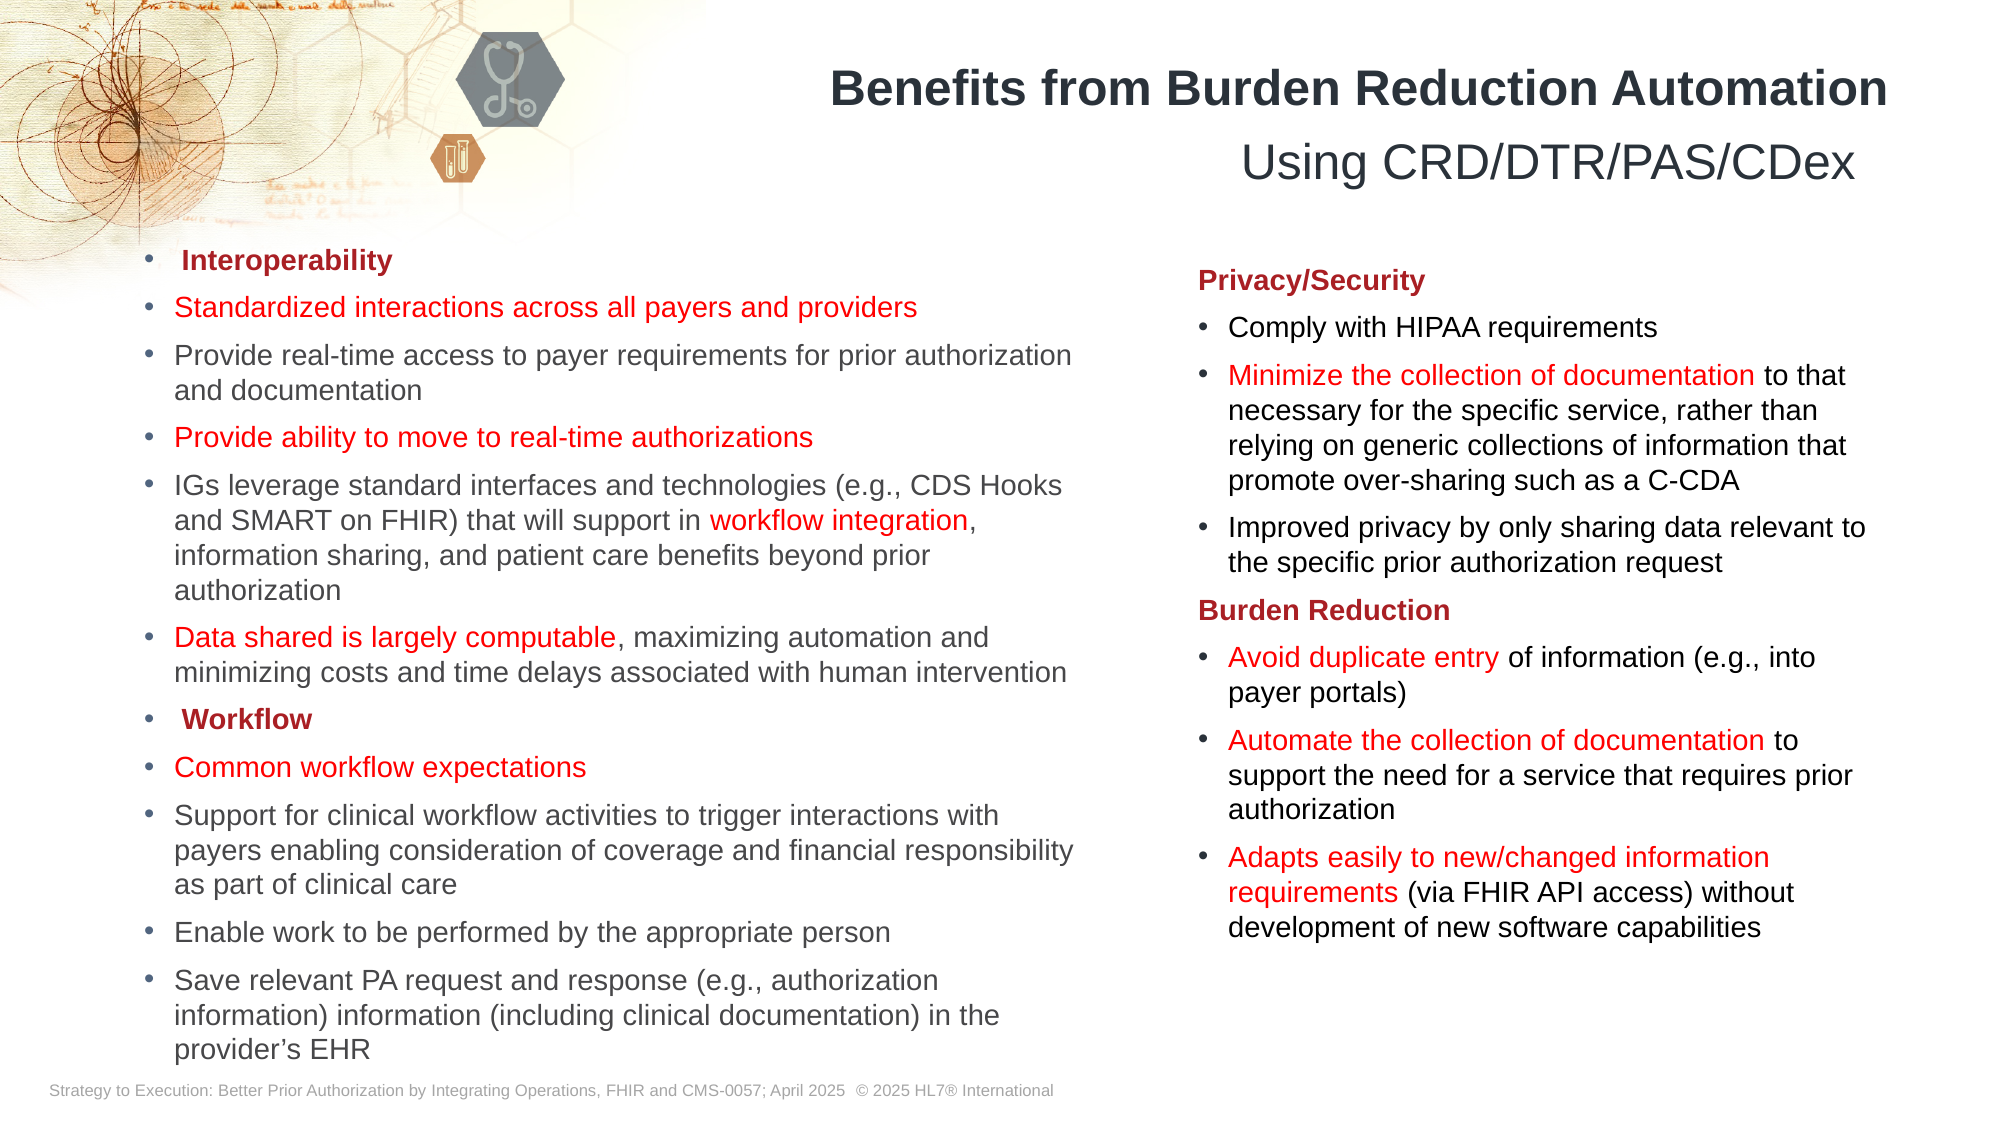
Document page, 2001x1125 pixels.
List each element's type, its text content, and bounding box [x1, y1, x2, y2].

list Using CRD/DTR/PAS/CDex [833, 128, 1871, 189]
list Interoperability Standardized interactions across all payers and providers Provide real-time access to payer requirements for prior authorization and documentation Provide ability to move to real-time authorizations IGs leverage standard interfaces and technologies (e.g., CDS Hooks and SMART on FHIR) that will support in workflow integration, information sharing, and patient care benefits beyond prior authorization Data shared is largely computable, maximizing automation and minimizing costs and time delays associated with human intervention Workflow Common workflow expectations Support for clinical workflow activities to trigger interactions with payers enabling consideration of coverage and financial responsibility as part of clinical care Enable work to be performed by the appropriate person Save relevant PA request and response (e.g., authorization information) information (including clinical documentation) in the provider’s EHR [129, 233, 1108, 1071]
list Benefits from Burden Reduction Automation [800, 54, 1904, 115]
text_box Privacy/Security Comply with HIPAA requirements Minimize the collection of documentation to that necessary for the specific service, rather than relying on generic collections of information that promote over-sharing such as a C-CDA Improved privacy by only sharing data relevant to the specific prior authorization request Burden Reduction Avoid duplicate entry of information (e.g., into payer portals) Automate the collection of documentation to support the need for a service that requires prior authorization Adapts easily to new/changed information requirements (via FHIR API access) without development of new software capabilities [1183, 253, 1904, 1071]
picture [0, 0, 706, 310]
